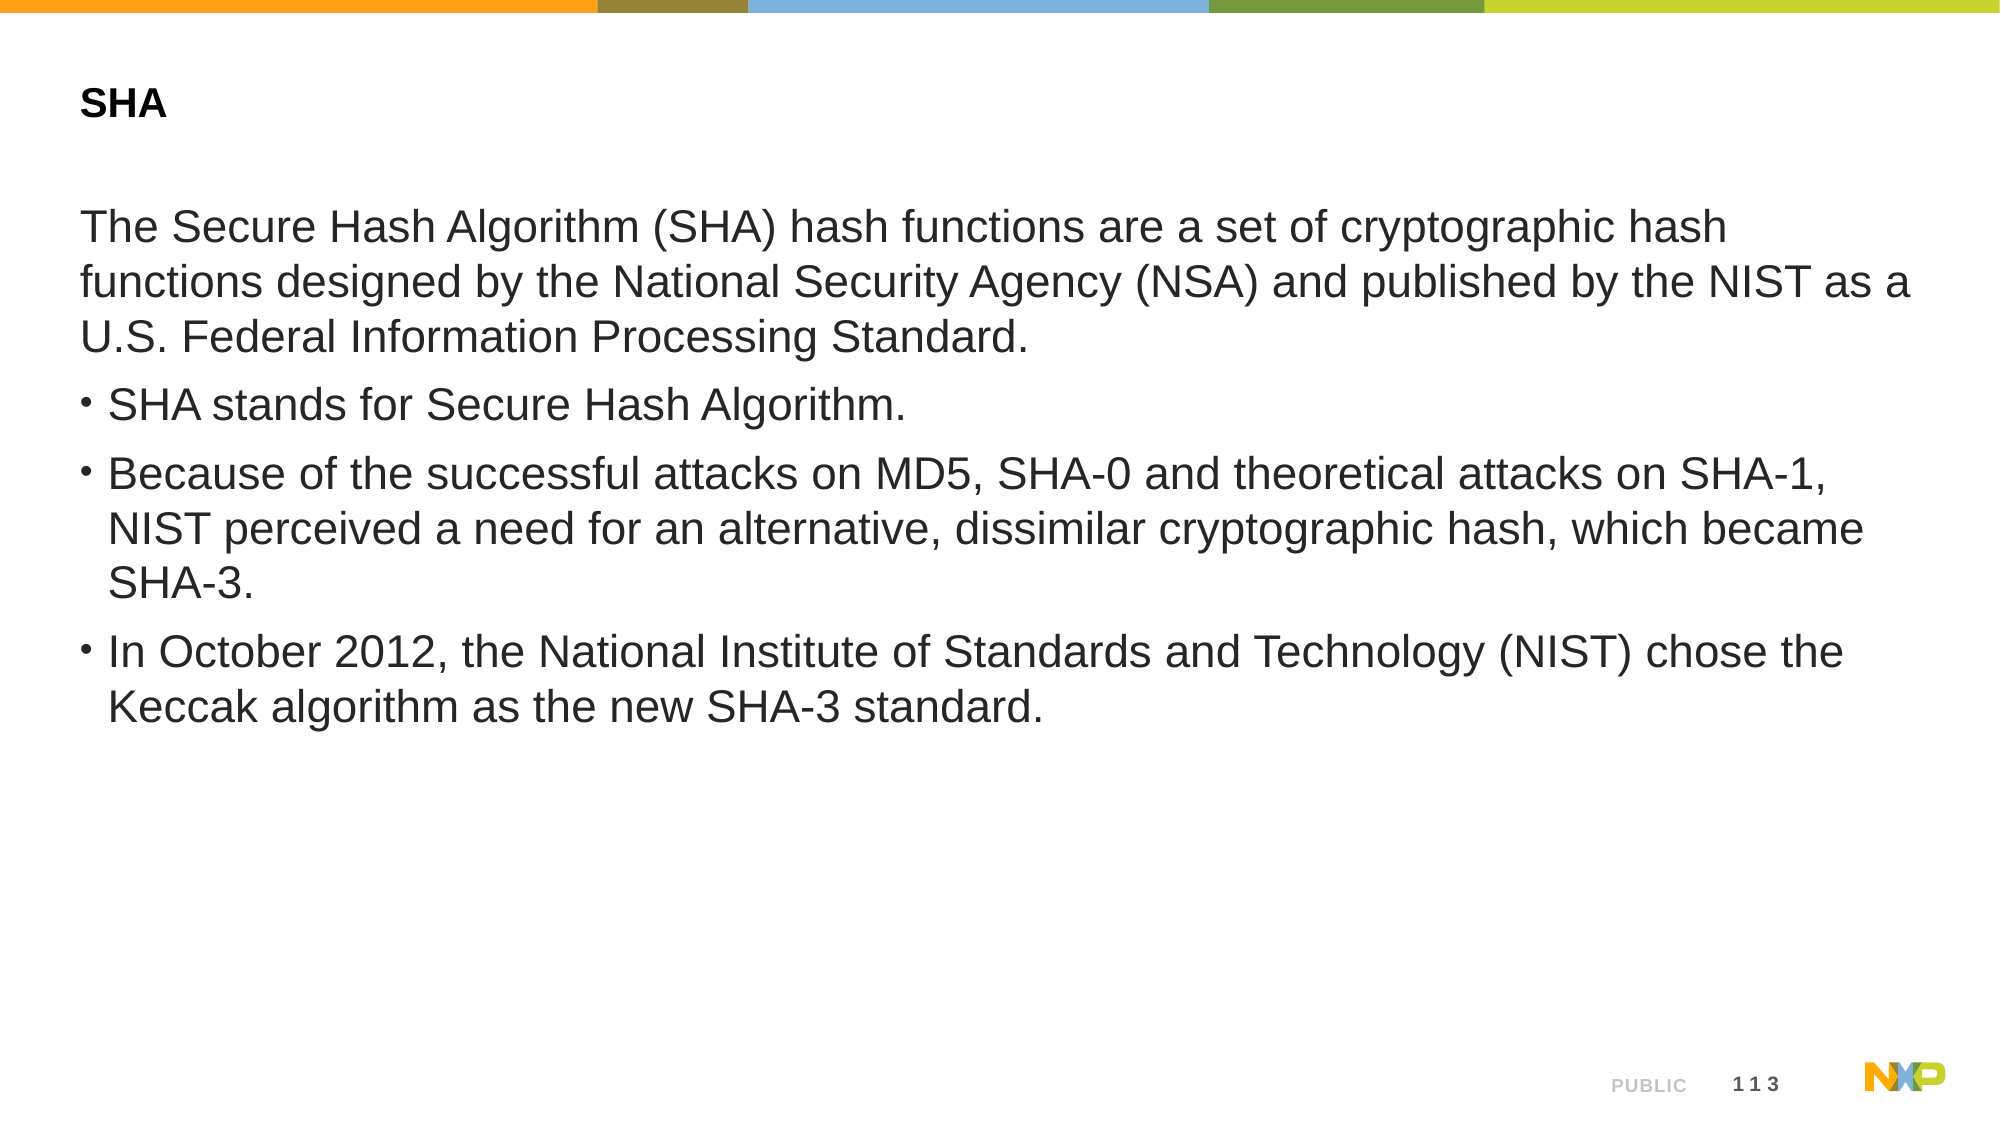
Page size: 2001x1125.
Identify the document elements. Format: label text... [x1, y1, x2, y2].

list The Secure Hash Algorithm (SHA) hash functions are a set of cryptographic hash functions designed by the National Security Agency (NSA) and published by the NIST as a U.S. Federal Information Processing Standard. SHA stands for Secure Hash Algorithm. Because of the successful attacks on MD5, SHA-0 and theoretical attacks on SHA-1, NIST perceived a need for an alternative, dissimilar cryptographic hash, which became SHA-3. In October 2012, the National Institute of Standards and Technology (NIST) chose the Keccak algorithm as the new SHA-3 standard. [64, 189, 1940, 955]
title SHA [64, 67, 1940, 176]
